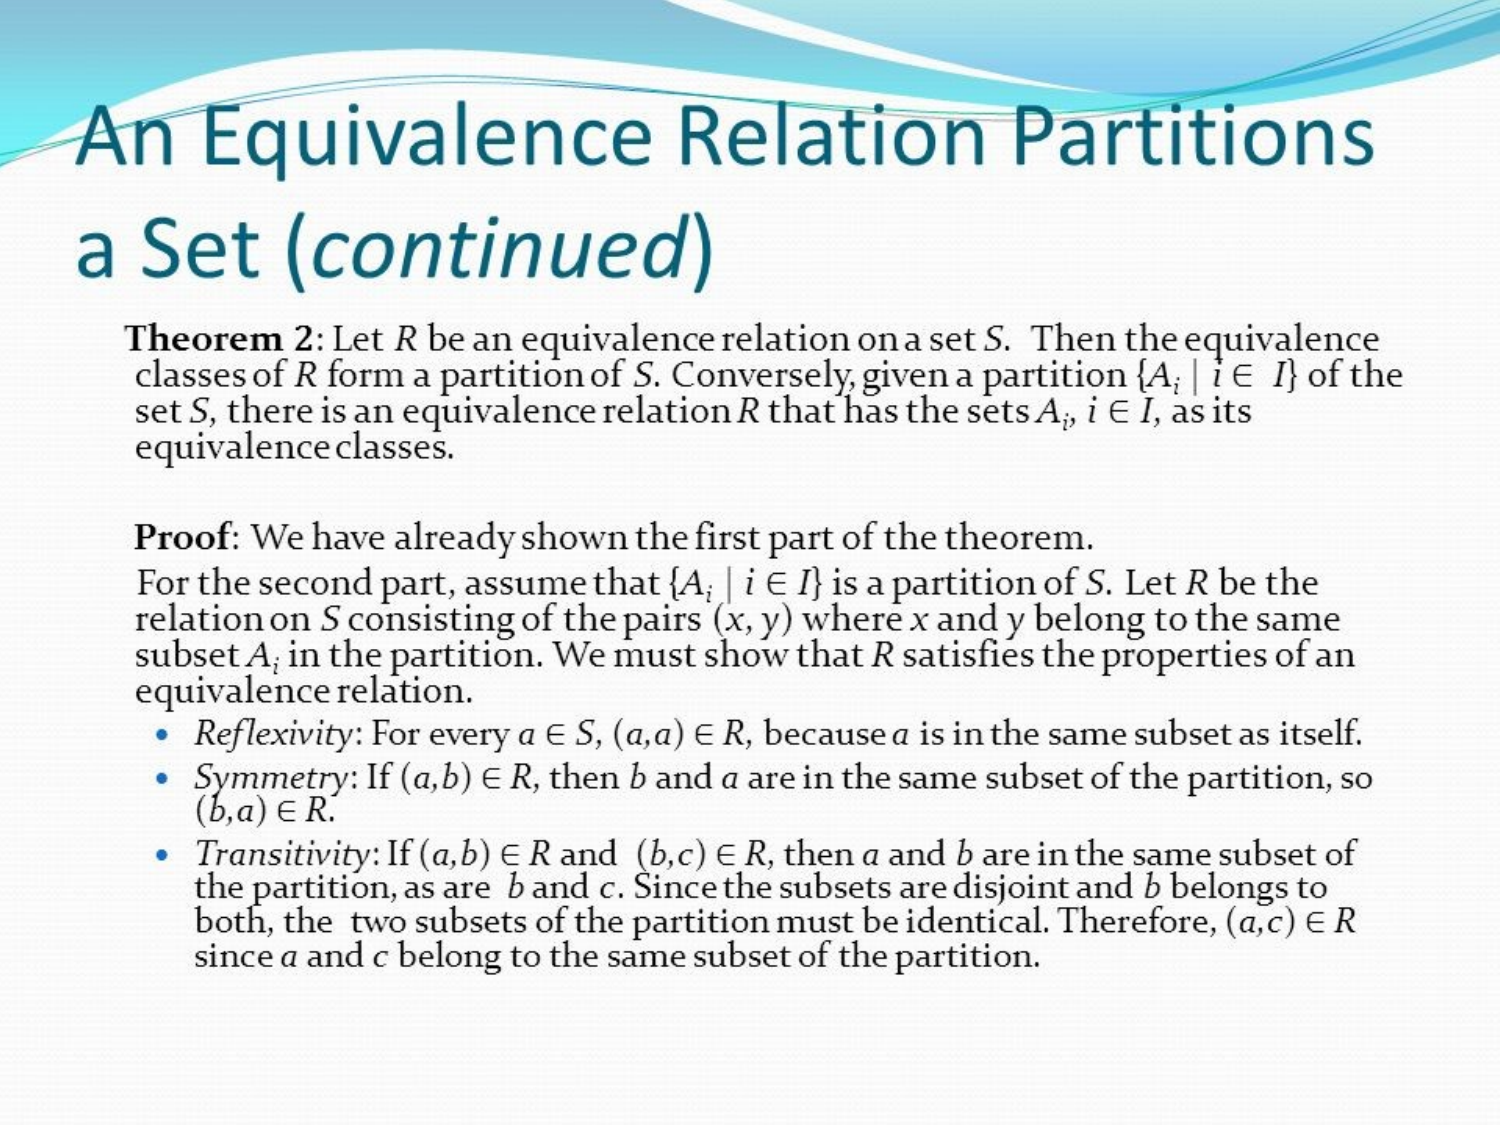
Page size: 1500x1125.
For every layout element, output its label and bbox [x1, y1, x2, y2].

text_box [0, 0, 1500, 1125]
